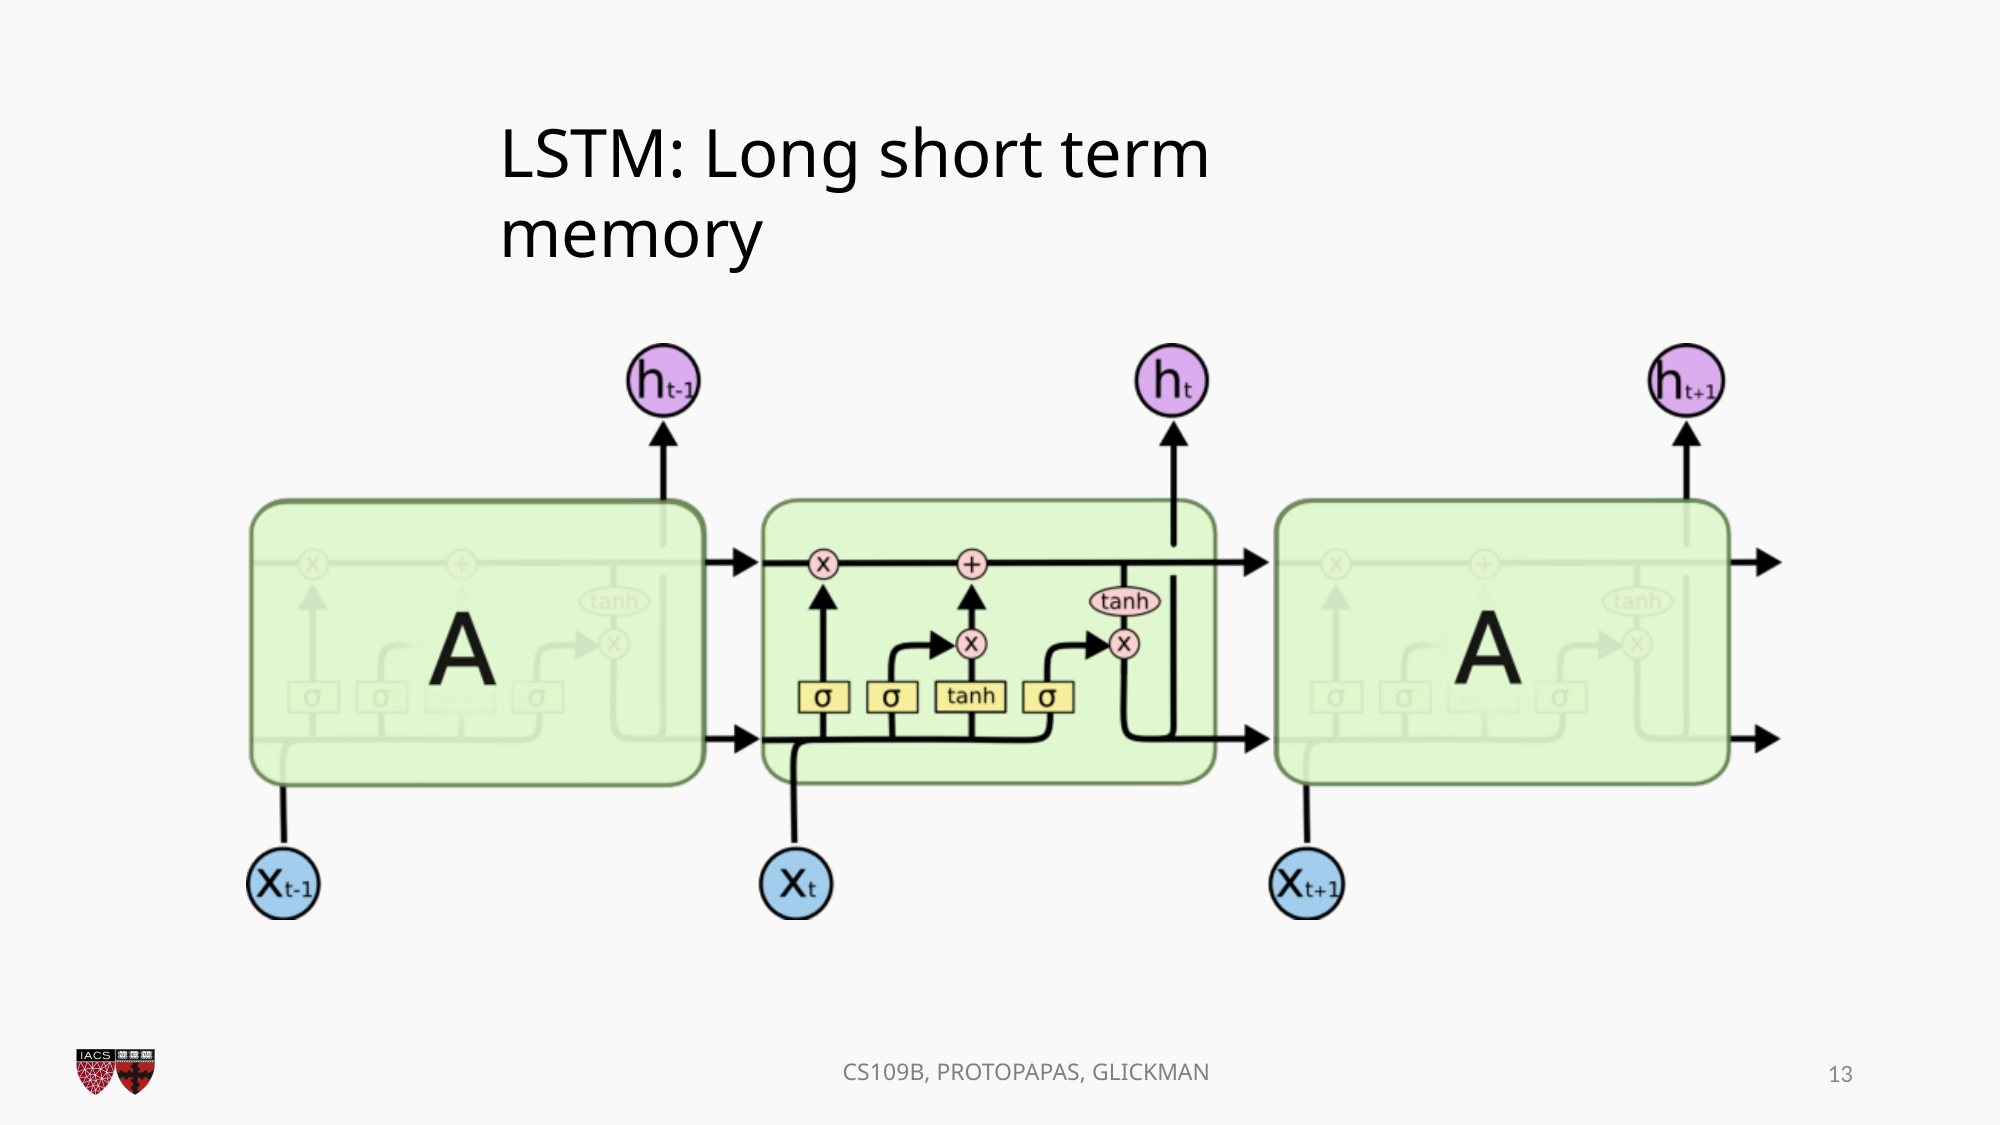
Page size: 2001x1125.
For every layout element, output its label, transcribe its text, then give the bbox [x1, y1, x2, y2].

text_box LSTM: Long short term memory [479, 90, 1482, 221]
text_box [479, 221, 758, 255]
picture [245, 343, 1782, 920]
slide_number 13 [1401, 1042, 1869, 1103]
picture [75, 1049, 155, 1095]
